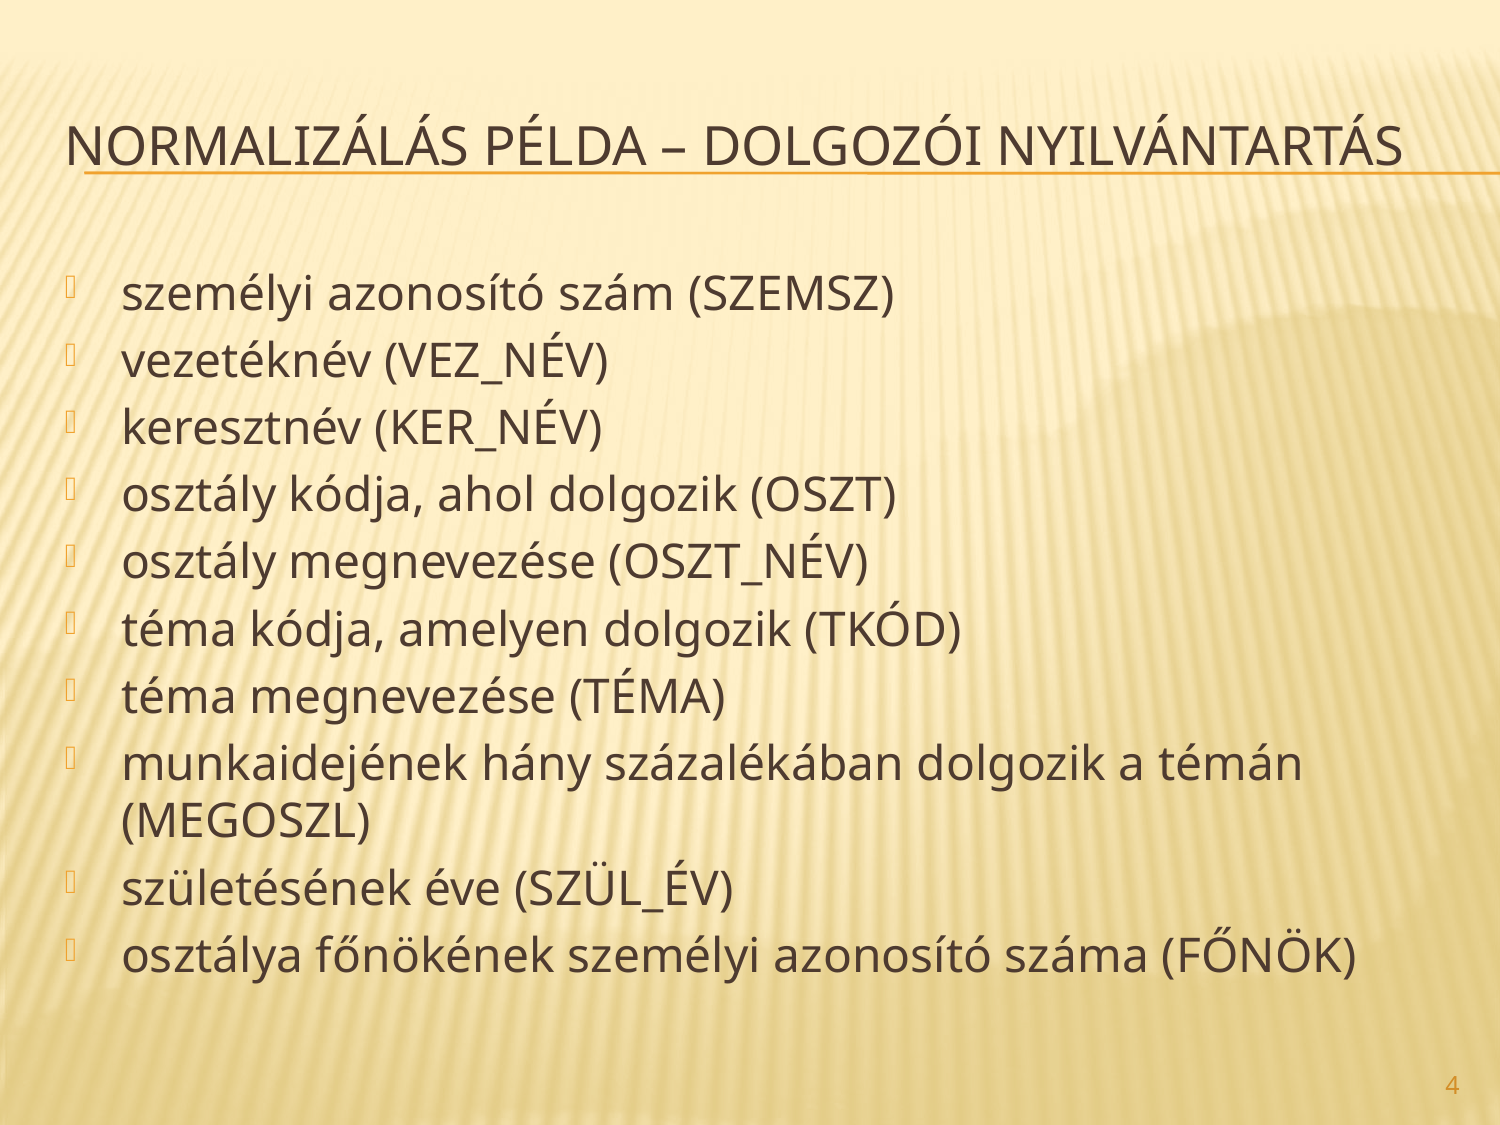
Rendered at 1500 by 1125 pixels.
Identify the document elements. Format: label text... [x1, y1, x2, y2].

slide_number 4 [1350, 1061, 1475, 1103]
title NormalizáLÁS példa – DOLGOZÓI NYILVÁNTARTÁS [50, 75, 1475, 213]
list személyi azonosító szám (SZEMSZ) vezetéknév (VEZ_NÉV) keresztnév (KER_NÉV) osztály kódja, ahol dolgozik (OSZT) osztály megnevezése (OSZT_NÉV) téma kódja, amelyen dolgozik (TKÓD) téma megnevezése (TÉMA) munkaidejének hány százalékában dolgozik a témán (MEGOSZL) születésének éve (SZÜL_ÉV) osztálya főnökének személyi azonosító száma (FŐNÖK) [50, 254, 1475, 998]
